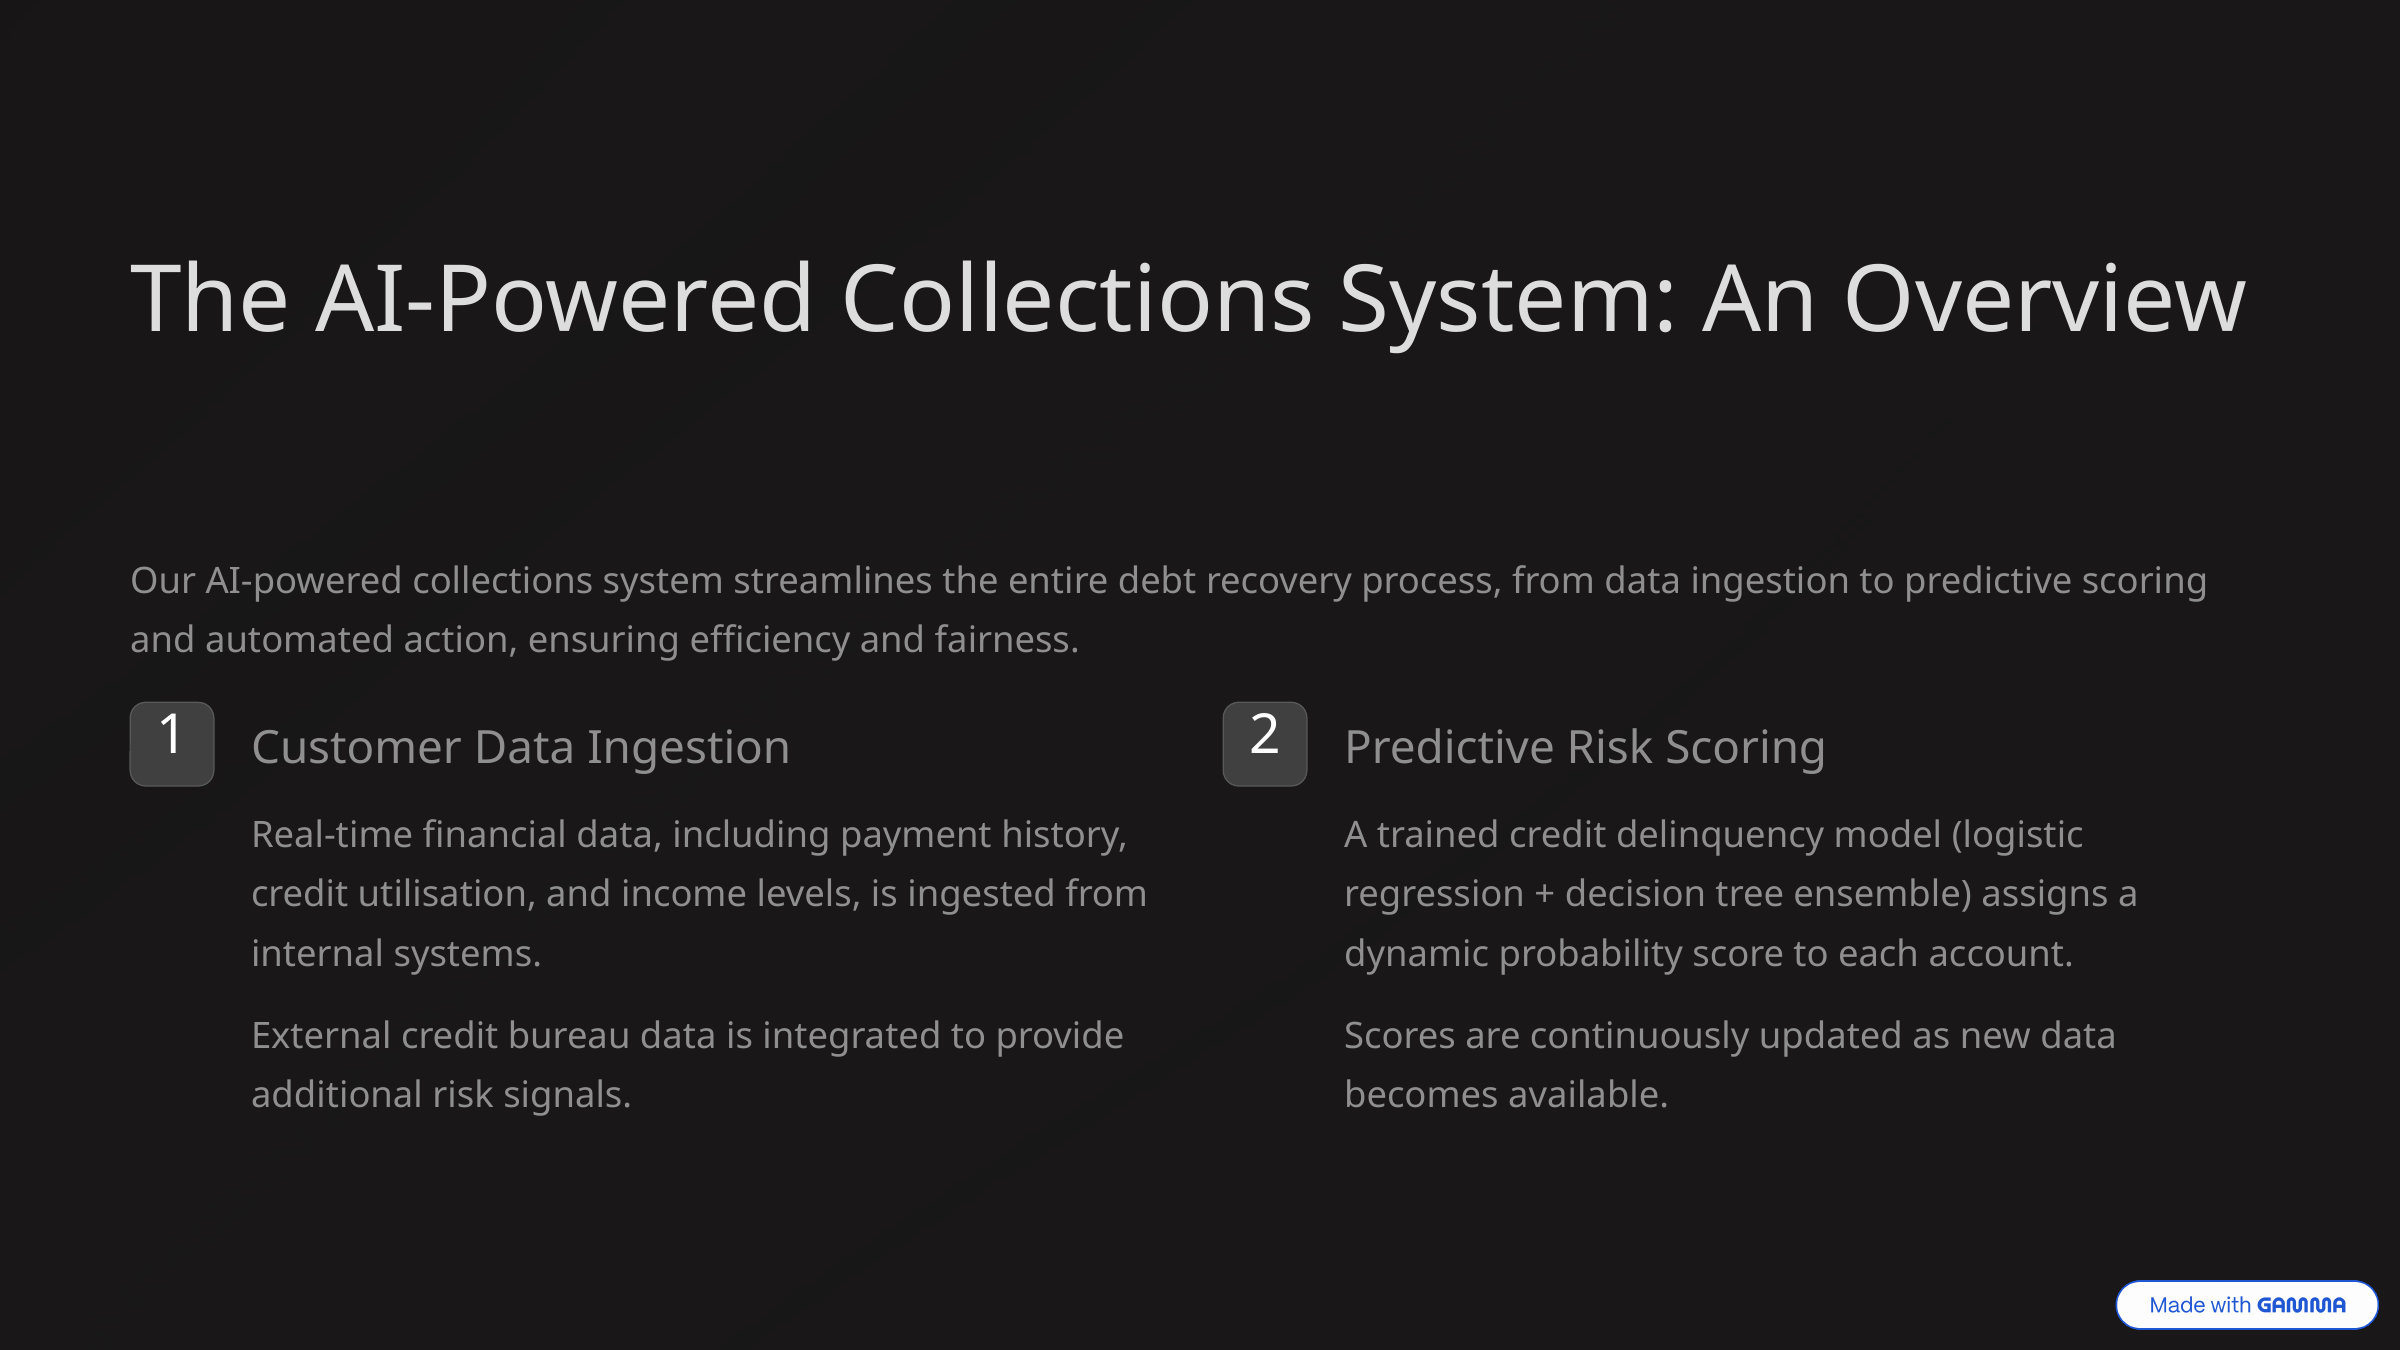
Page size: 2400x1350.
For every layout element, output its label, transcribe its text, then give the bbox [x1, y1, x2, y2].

text_box Predictive Risk Scoring [1344, 715, 1860, 774]
text_box Real-time financial data, including payment history, credit utilisation, and income levels, is ingested from internal systems. [251, 795, 1177, 974]
text_box [1223, 702, 1307, 787]
text_box The AI-Powered Collections System: An Overview [130, 234, 2270, 467]
text_box 2 [1237, 709, 1293, 779]
text_box Scores are continuously updated as new data becomes available. [1344, 996, 2270, 1116]
text_box 1 [144, 709, 200, 779]
text_box [130, 702, 214, 787]
picture [2106, 1271, 2389, 1339]
text_box A trained credit delinquency model (logistic regression + decision tree ensemble) assigns a dynamic probability score to each account. [1344, 795, 2270, 974]
text_box External credit bureau data is integrated to provide additional risk signals. [251, 996, 1177, 1116]
text_box Our AI-powered collections system streamlines the entire debt recovery process, from data ingestion to predictive scoring and automated action, ensuring efficiency and fairness. [130, 541, 2270, 661]
text_box Customer Data Ingestion [251, 715, 816, 774]
